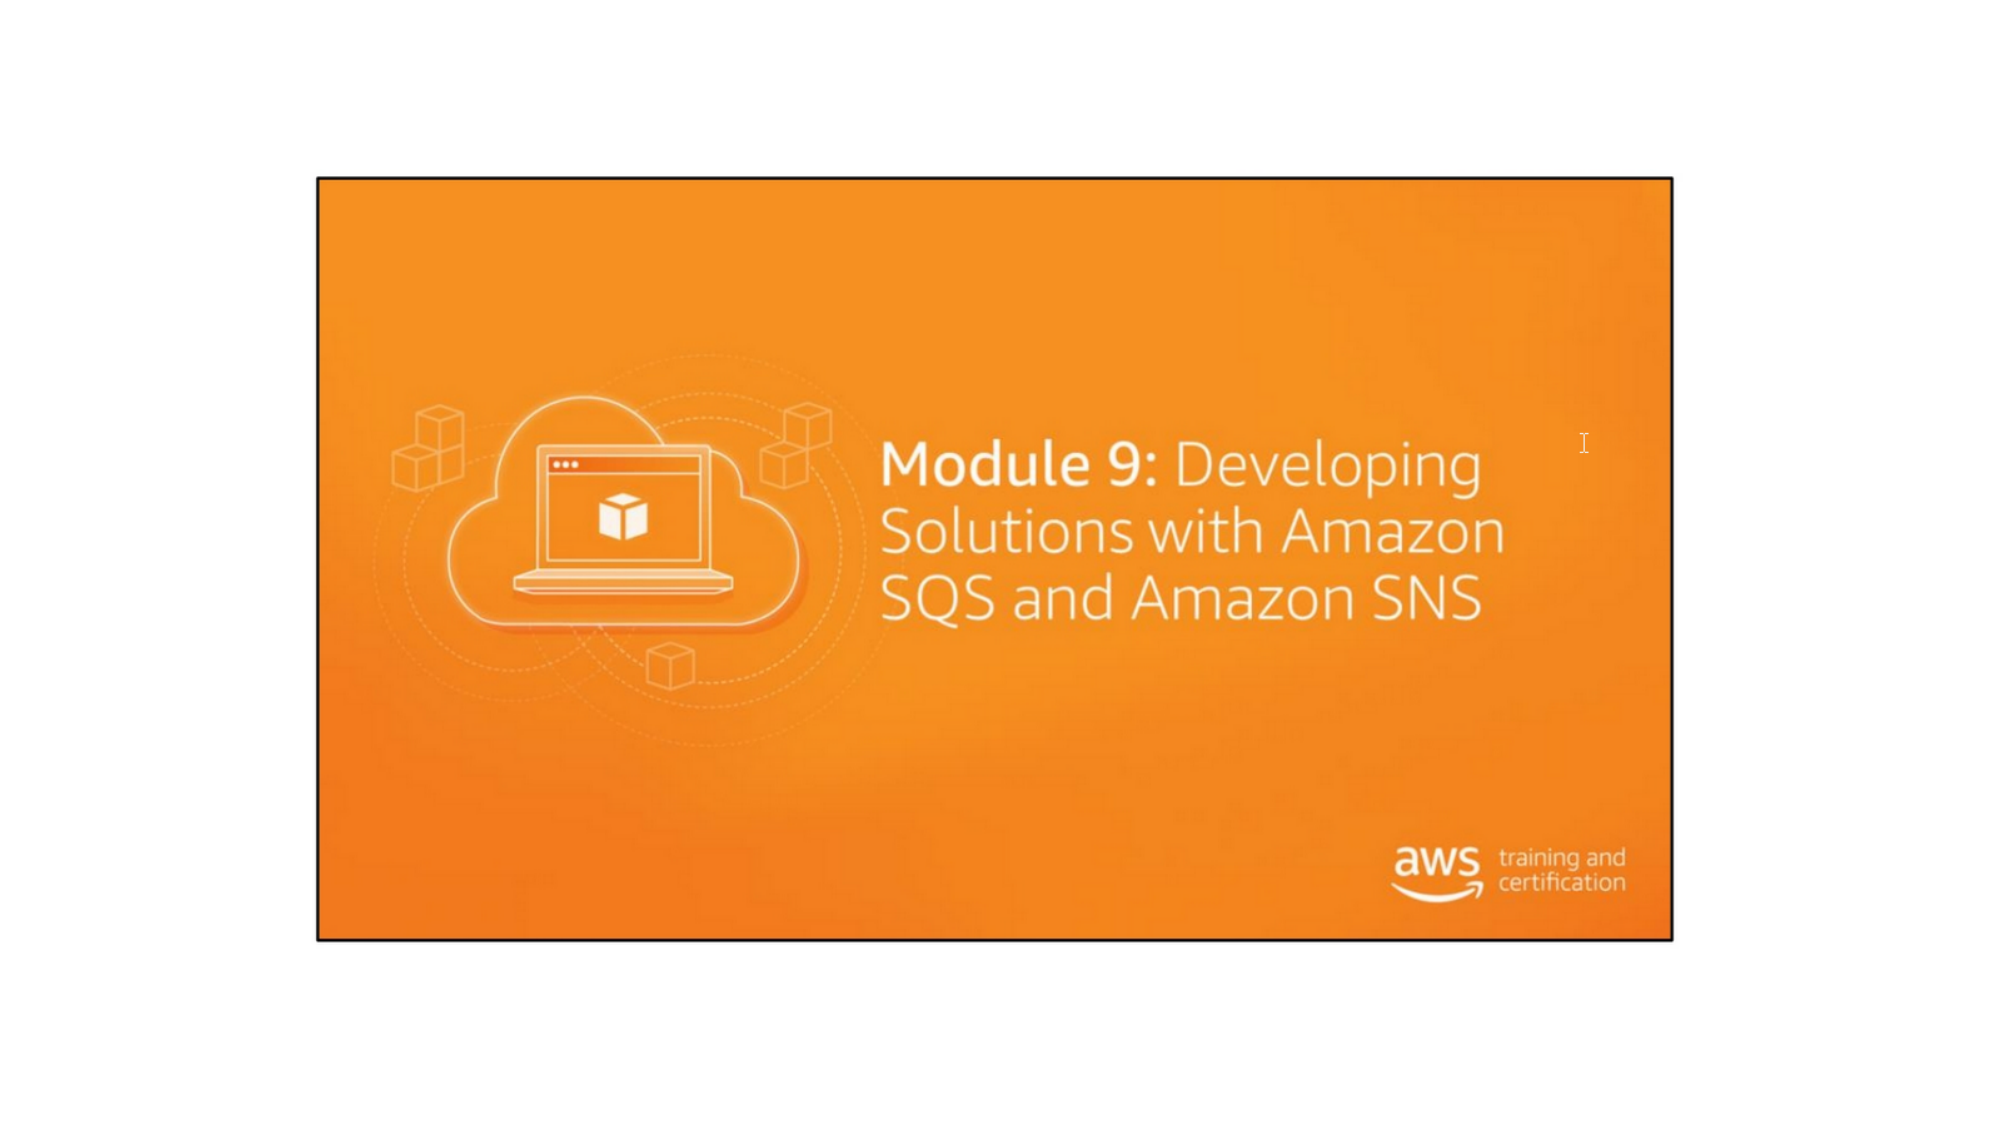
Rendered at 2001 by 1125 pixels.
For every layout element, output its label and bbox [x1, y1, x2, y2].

picture [310, 169, 1690, 955]
